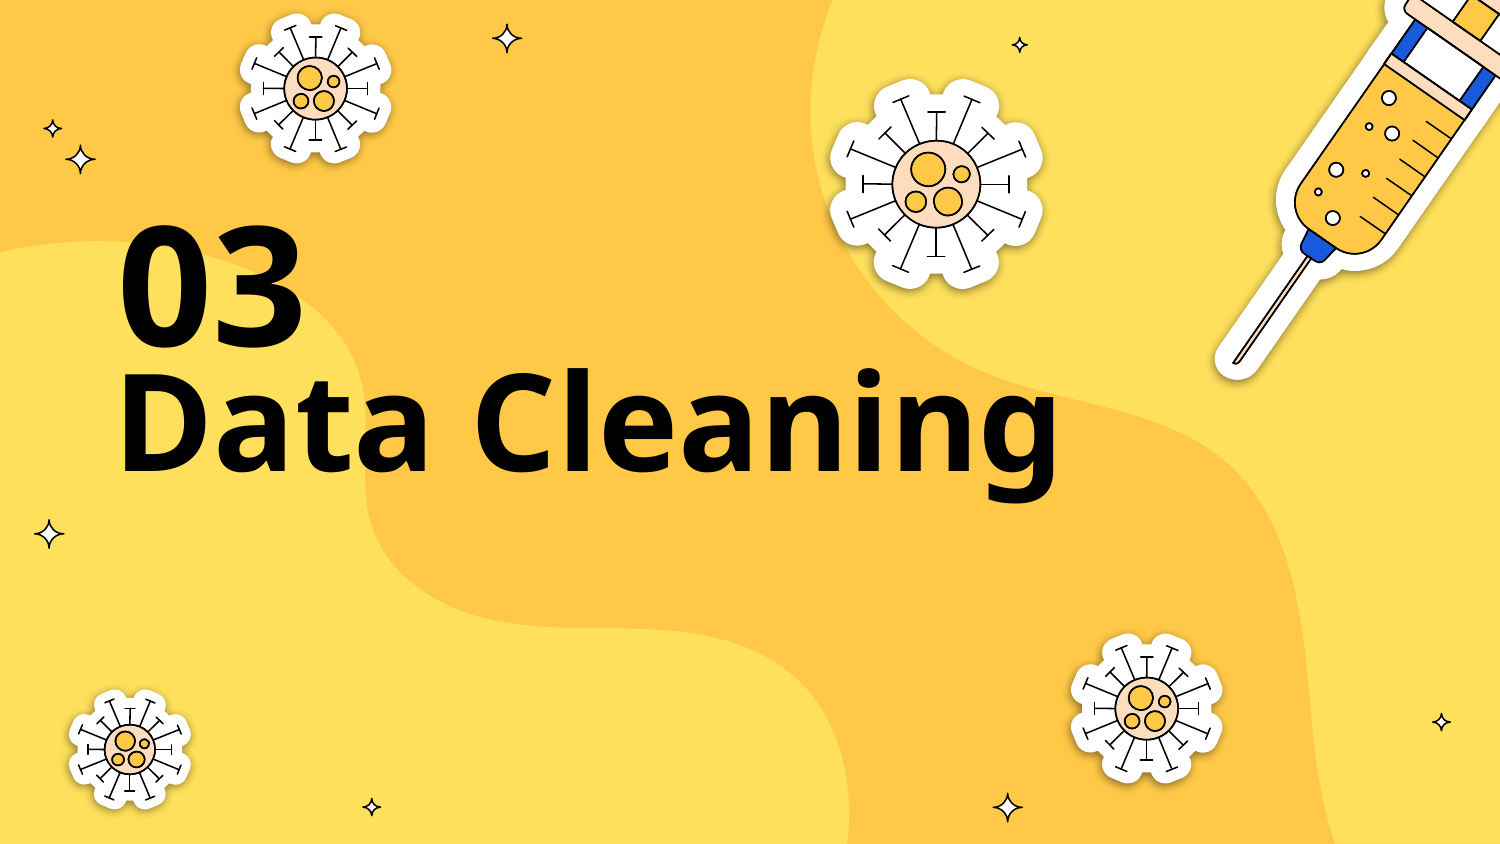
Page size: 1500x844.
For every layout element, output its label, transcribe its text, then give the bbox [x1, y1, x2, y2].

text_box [827, 78, 1046, 290]
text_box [66, 689, 193, 810]
title 03 [116, 204, 357, 355]
table_cell [989, 493, 1044, 503]
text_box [1068, 633, 1225, 784]
title Data Cleaning [113, 342, 1211, 493]
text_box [237, 13, 394, 164]
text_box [1213, 0, 1500, 381]
